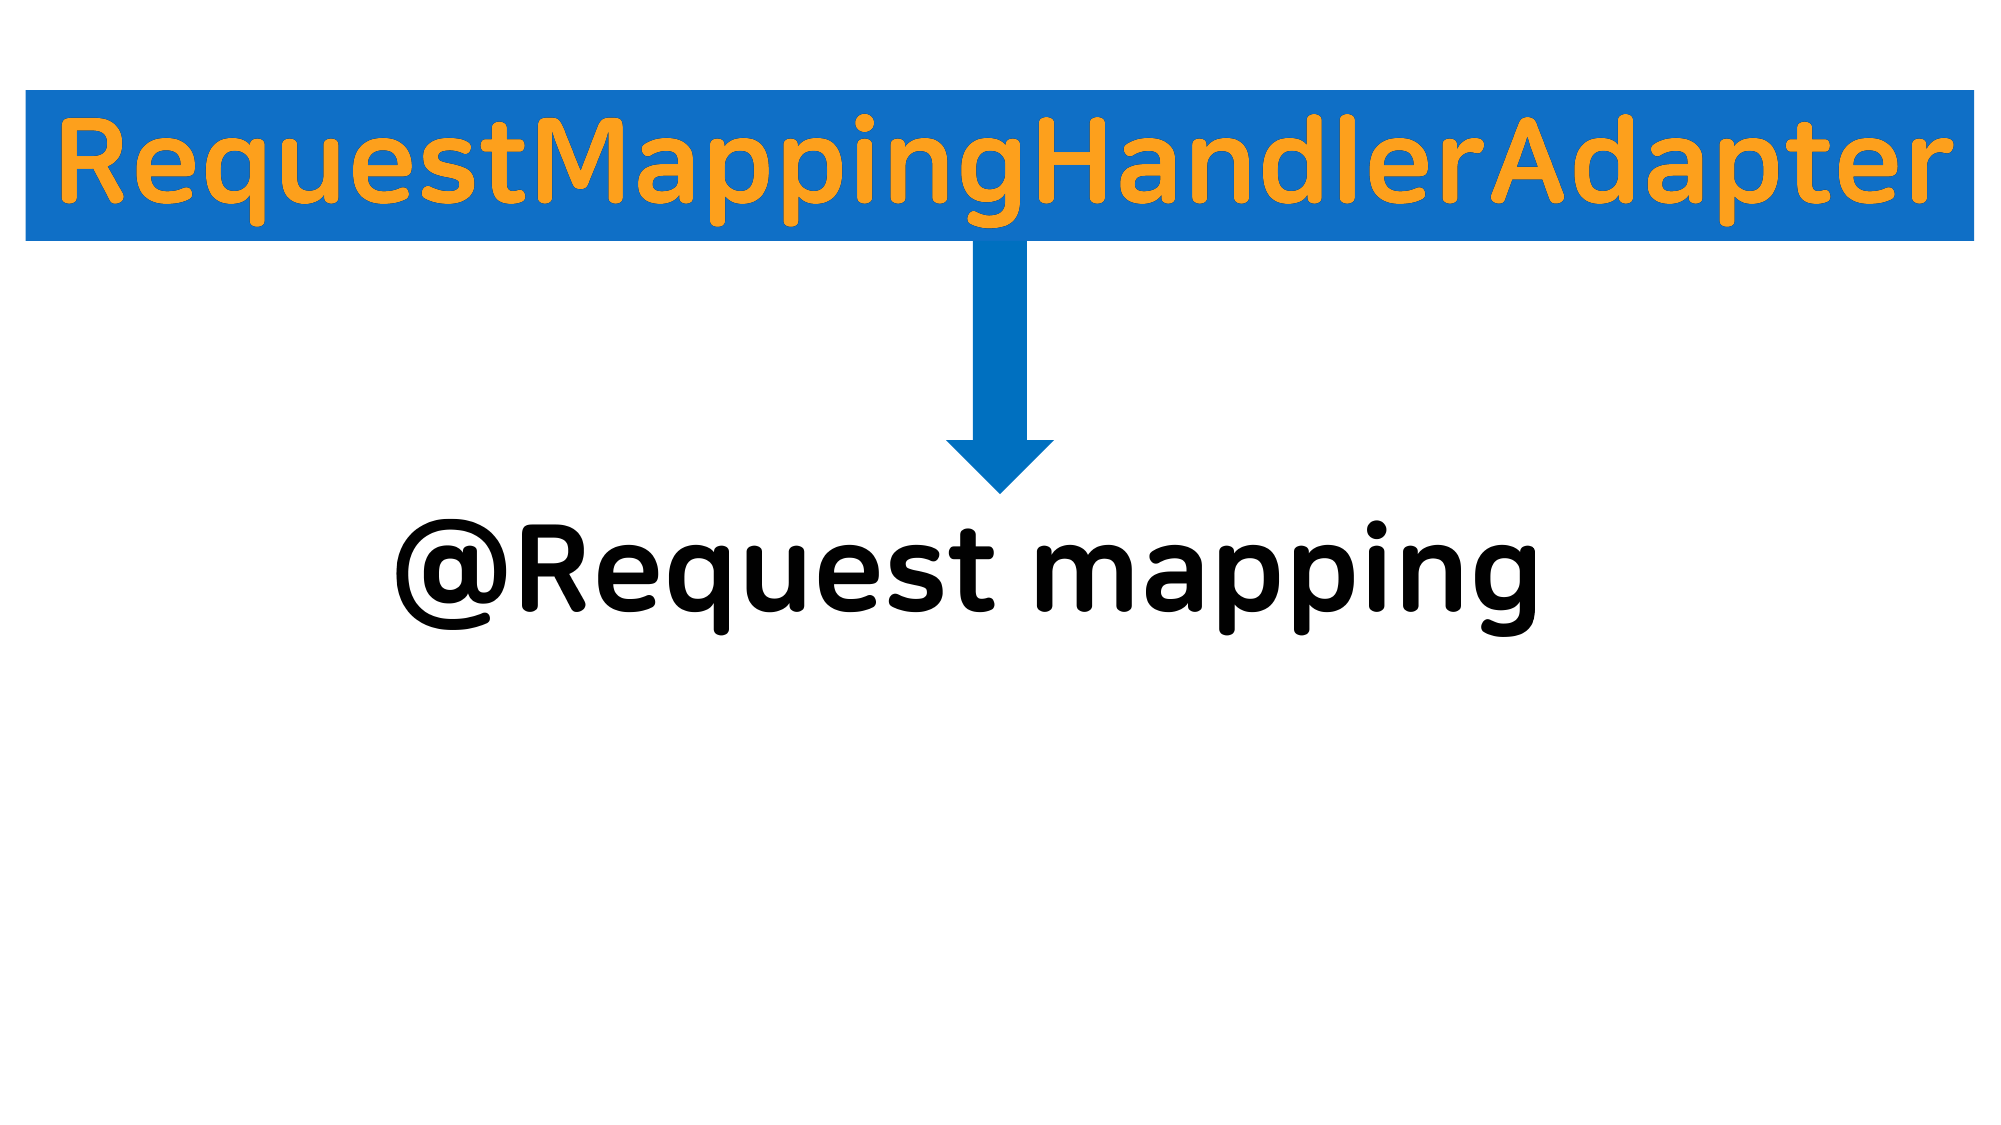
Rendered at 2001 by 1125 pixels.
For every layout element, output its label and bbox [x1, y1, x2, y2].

picture [55, 97, 1975, 249]
text_box [24, 89, 1976, 242]
picture [382, 487, 1562, 680]
text_box [944, 249, 1056, 487]
